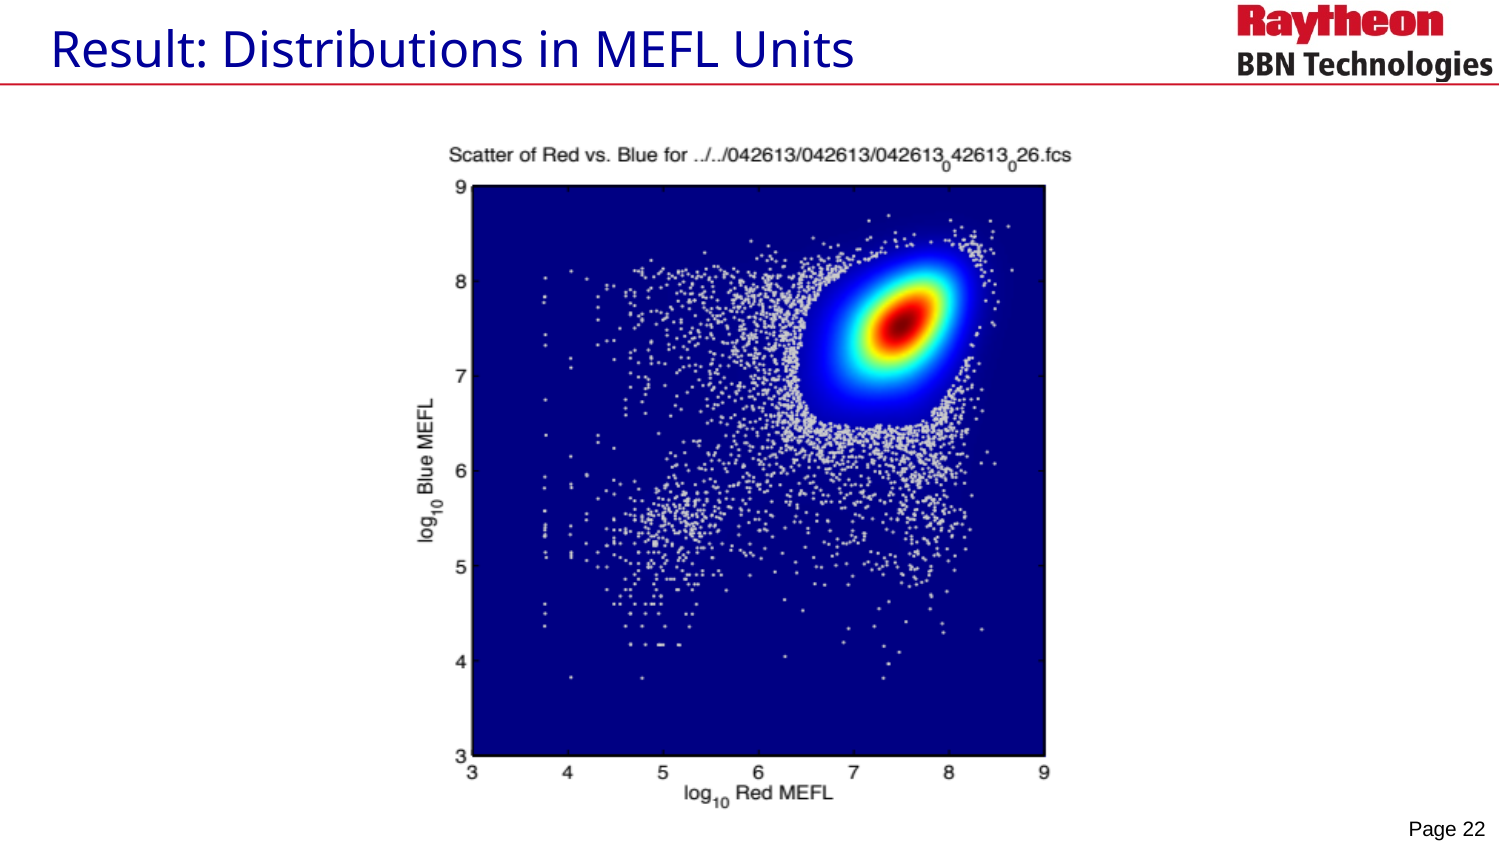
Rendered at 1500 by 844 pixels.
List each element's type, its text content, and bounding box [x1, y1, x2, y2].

title Result: Distributions in MEFL Units [50, 12, 1203, 85]
picture [408, 134, 1078, 815]
picture [1233, 1, 1495, 82]
